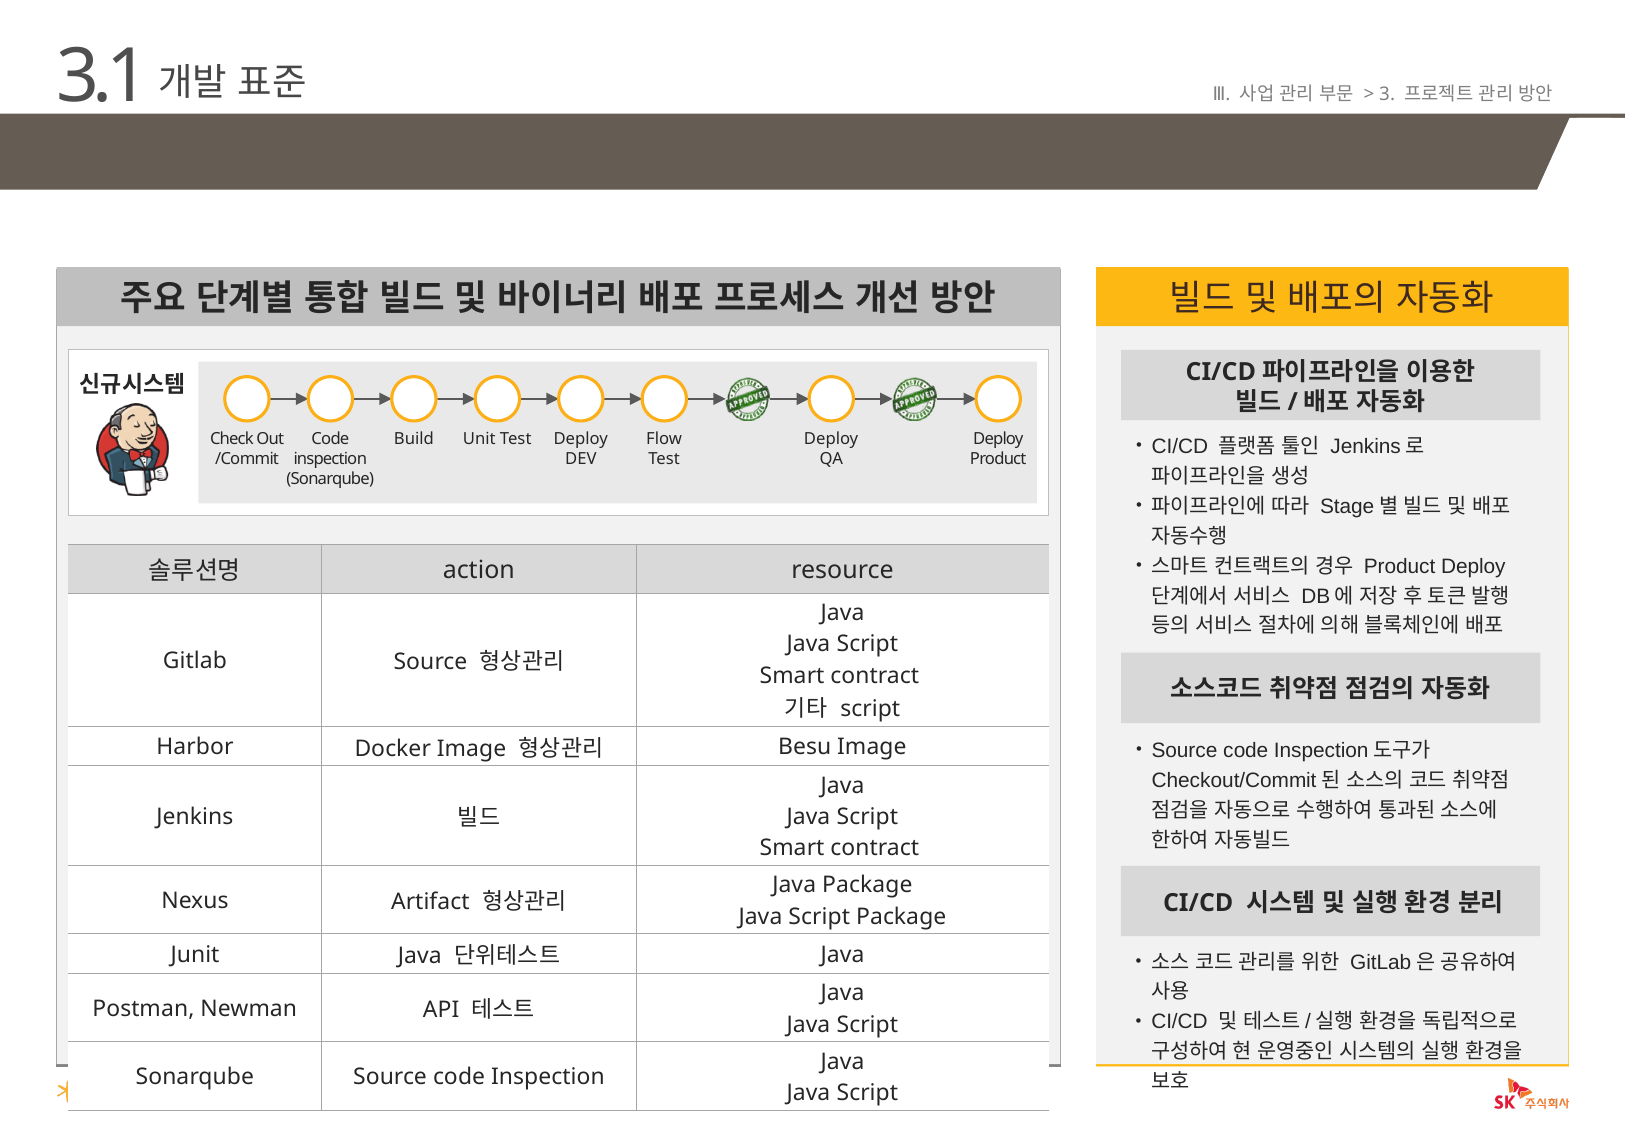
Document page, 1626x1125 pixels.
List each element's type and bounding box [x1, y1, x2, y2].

picture [1494, 1078, 1569, 1109]
picture [56, 1079, 68, 1103]
text_box [56, 40, 1568, 185]
table_cell [68, 1065, 321, 1110]
text_box [1095, 266, 1569, 1071]
table_cell [637, 1065, 1049, 1110]
table_cell [322, 1065, 636, 1110]
text_box [56, 266, 1061, 1065]
